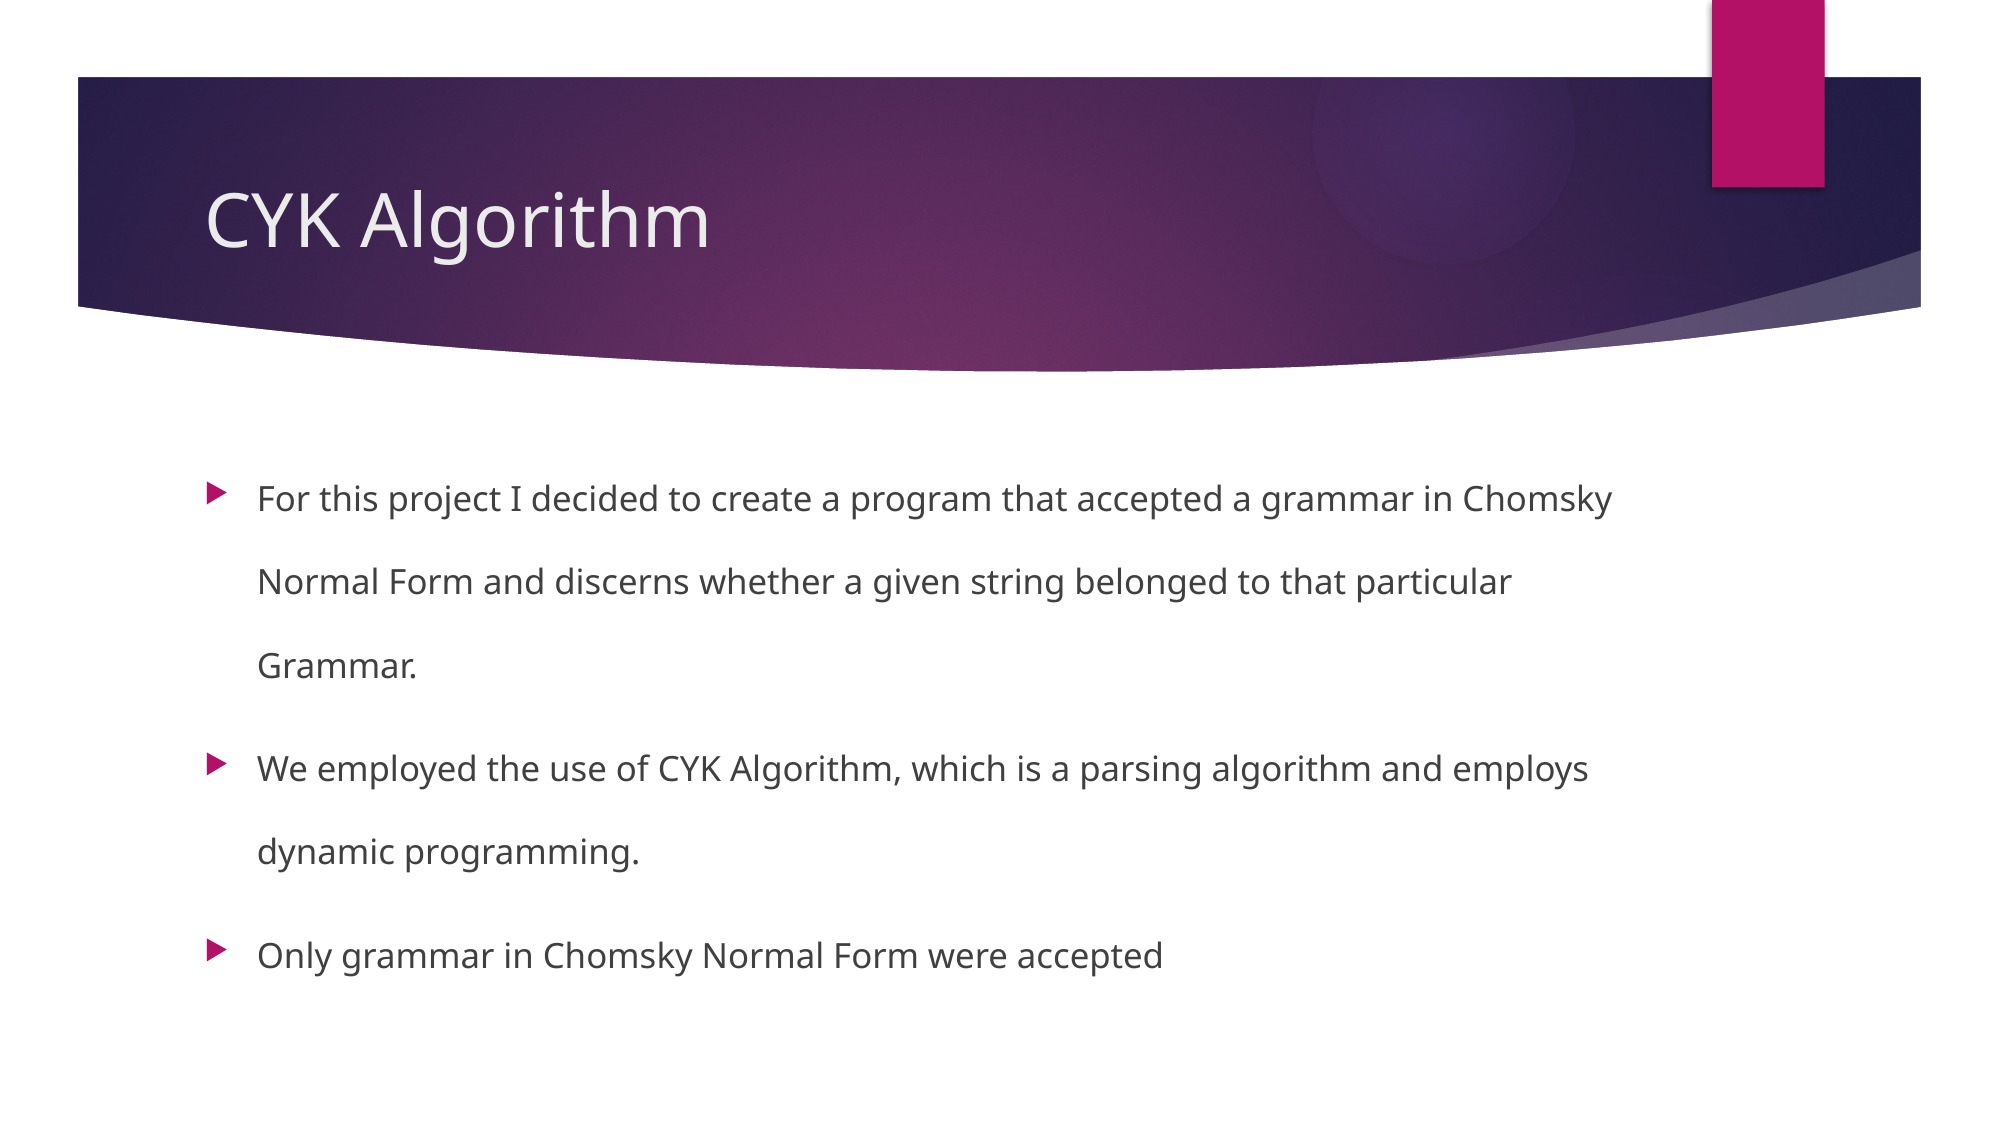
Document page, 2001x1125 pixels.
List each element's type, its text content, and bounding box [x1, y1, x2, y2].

title CYK Algorithm [189, 159, 1627, 276]
list For this project I decided to create a program that accepted a grammar in Chomsky Normal Form and discerns whether a given string belonged to that particular Grammar. We employed the use of CYK Algorithm, which is a parsing algorithm and employs dynamic programming. Only grammar in Chomsky Normal Form were accepted [189, 427, 1638, 988]
